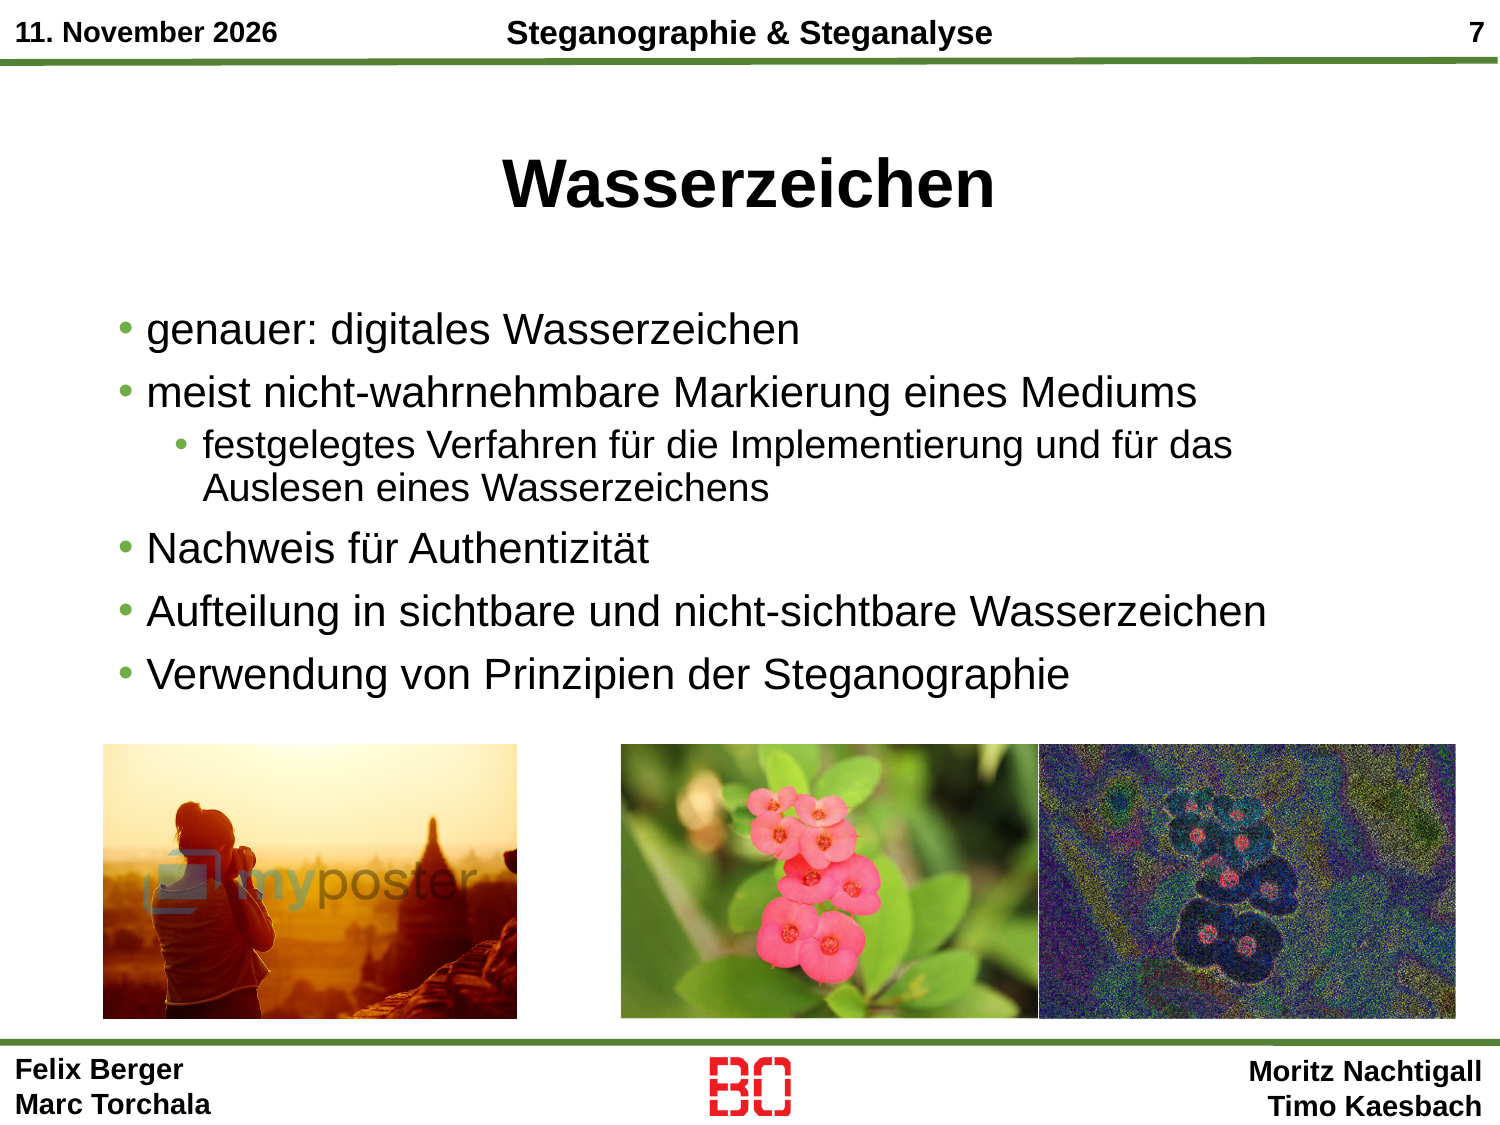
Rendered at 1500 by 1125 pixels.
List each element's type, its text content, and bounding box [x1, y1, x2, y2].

title Wasserzeichen [103, 76, 1397, 295]
picture [103, 744, 517, 1019]
picture [620, 744, 1456, 1019]
list genauer: digitales Wasserzeichen meist nicht-wahrnehmbare Markierung eines Mediums festgelegtes Verfahren für die Implementierung und für das Auslesen eines Wasserzeichens Nachweis für Authentizität Aufteilung in sichtbare und nicht-sichtbare Wasserzeichen Verwendung von Prinzipien der Steganographie [103, 299, 1397, 1014]
